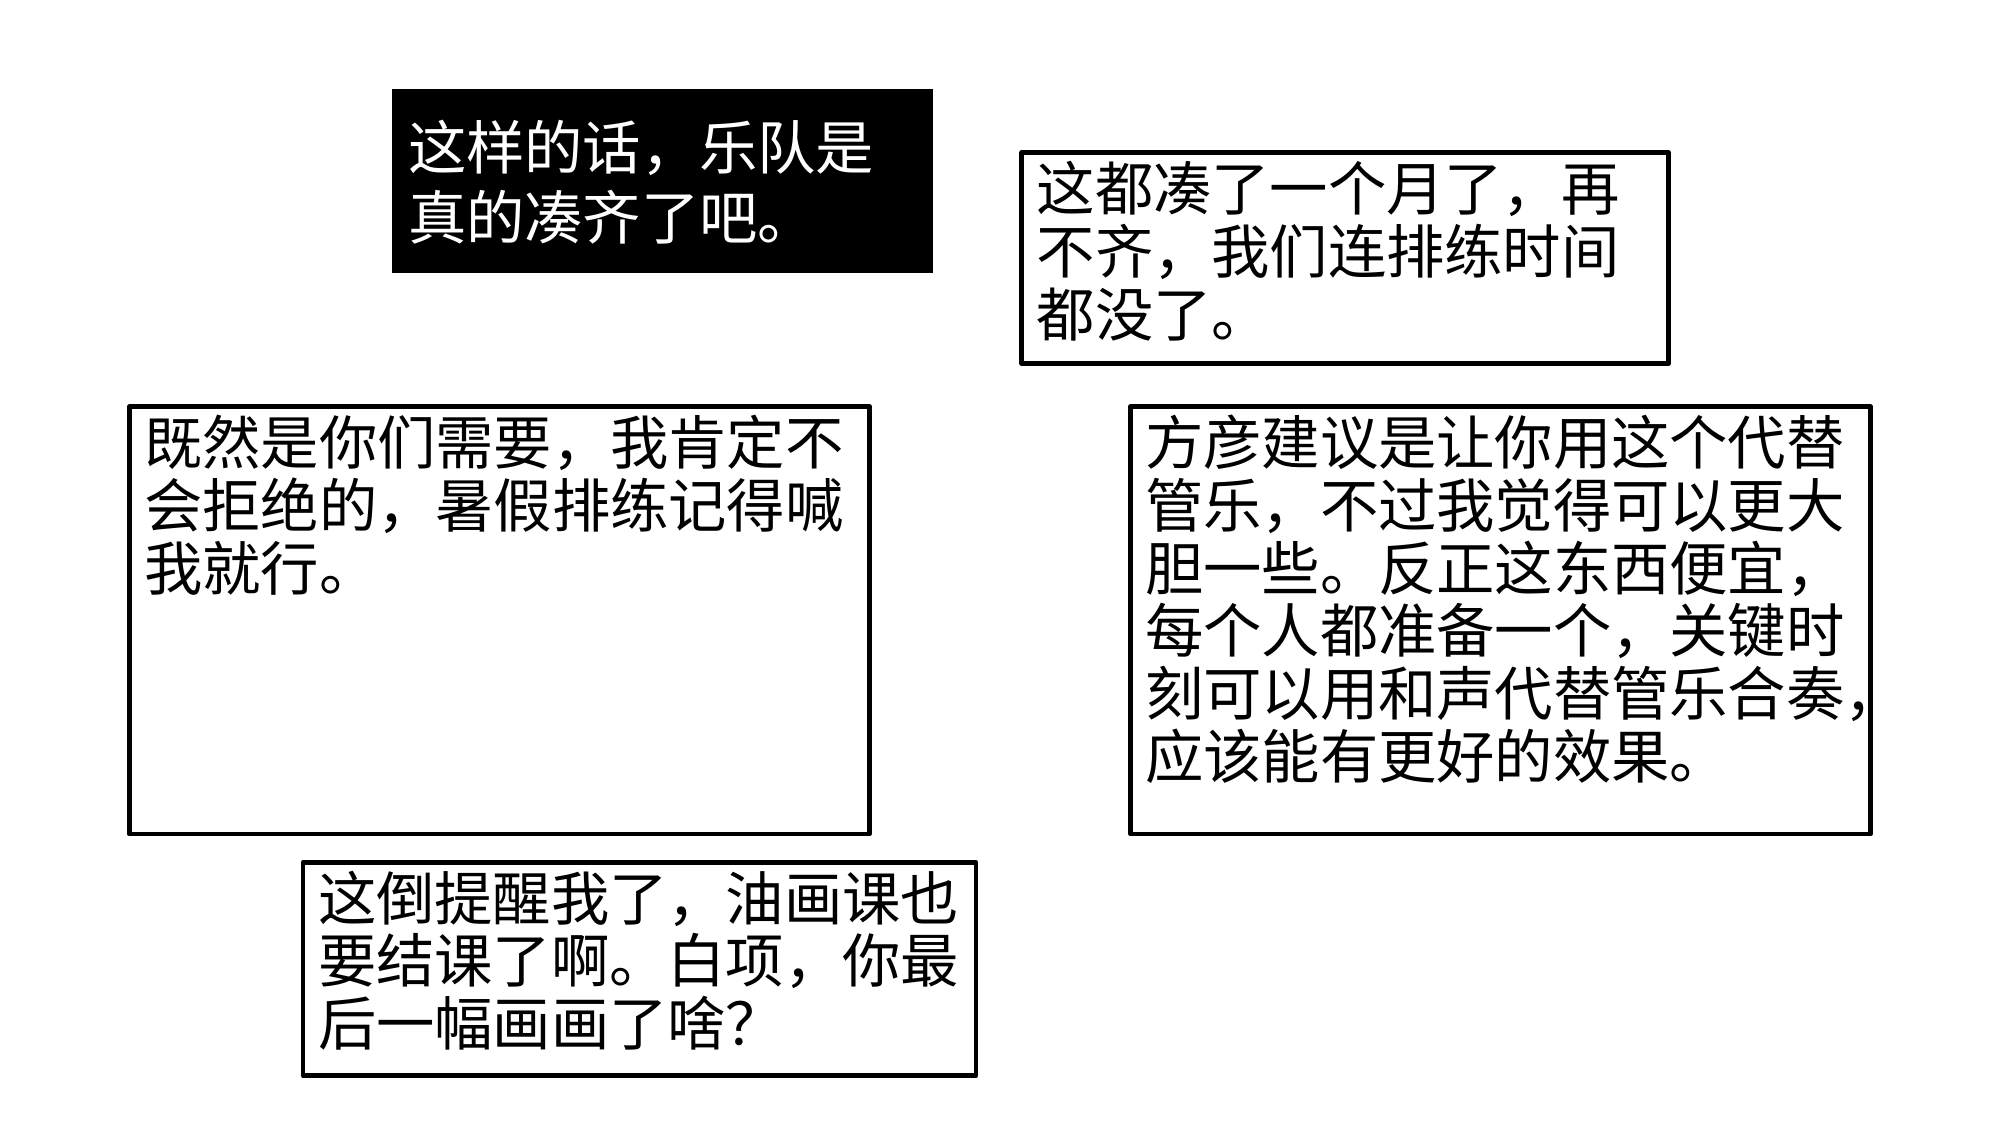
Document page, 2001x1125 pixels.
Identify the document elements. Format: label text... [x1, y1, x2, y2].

text_box 方彦建议是让你用这个代替管乐，不过我觉得可以更大胆一些。反正这东西便宜，每个人都准备一个，关键时刻可以用和声代替管乐合奏，应该能有更好的效果。 [1130, 406, 1871, 835]
text_box 这倒提醒我了，油画课也要结课了啊。白项，你最后一幅画画了啥？ [303, 862, 977, 1076]
text_box 这都凑了一个月了，再不齐，我们连排练时间都没了。 [1021, 152, 1669, 364]
text_box 这样的话，乐队是真的凑齐了吧。 [392, 89, 933, 273]
text_box 既然是你们需要，我肯定不会拒绝的，暑假排练记得喊我就行。 [129, 406, 870, 835]
